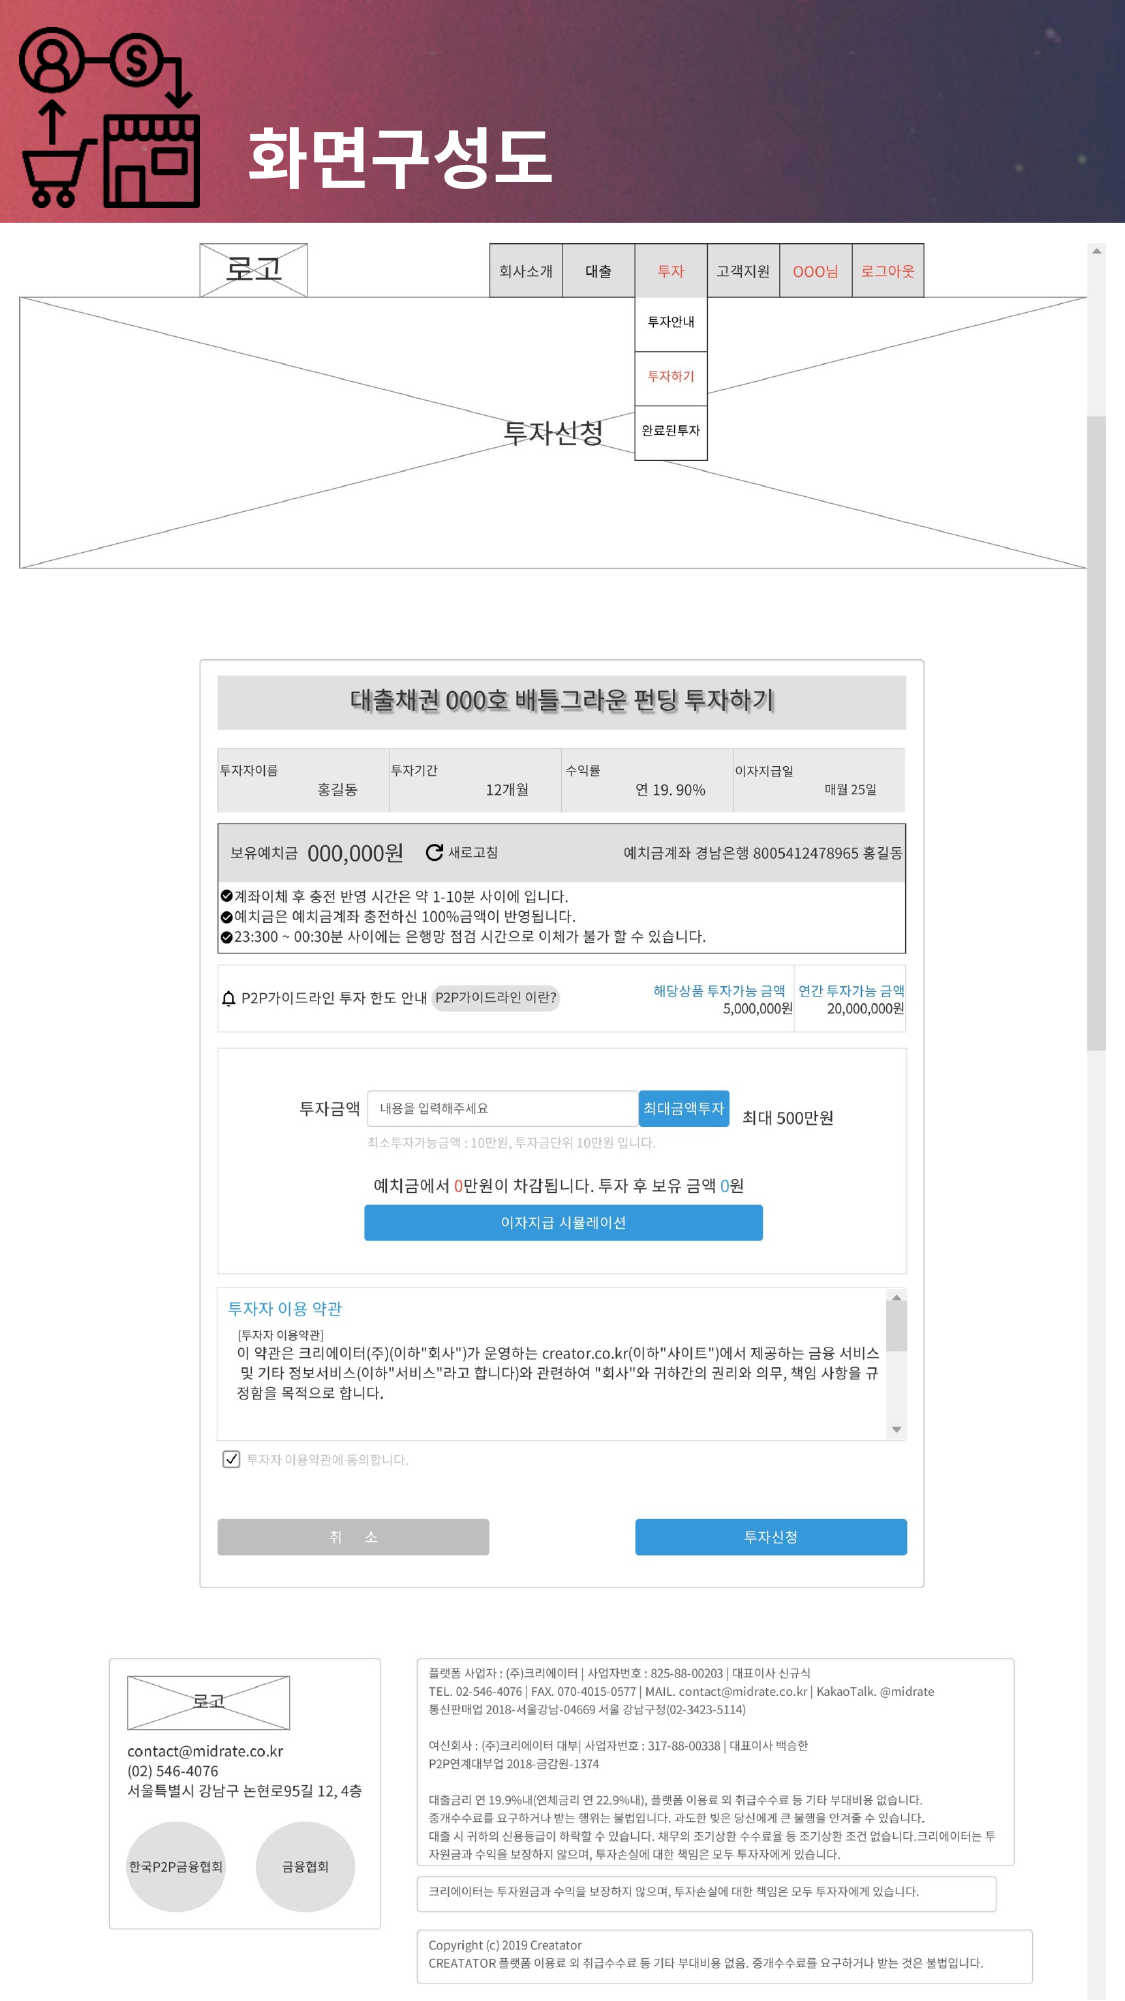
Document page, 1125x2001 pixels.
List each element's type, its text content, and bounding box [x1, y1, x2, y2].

picture [18, 243, 1107, 2000]
title 화면구성도 [232, 103, 884, 211]
picture [0, 0, 1125, 222]
